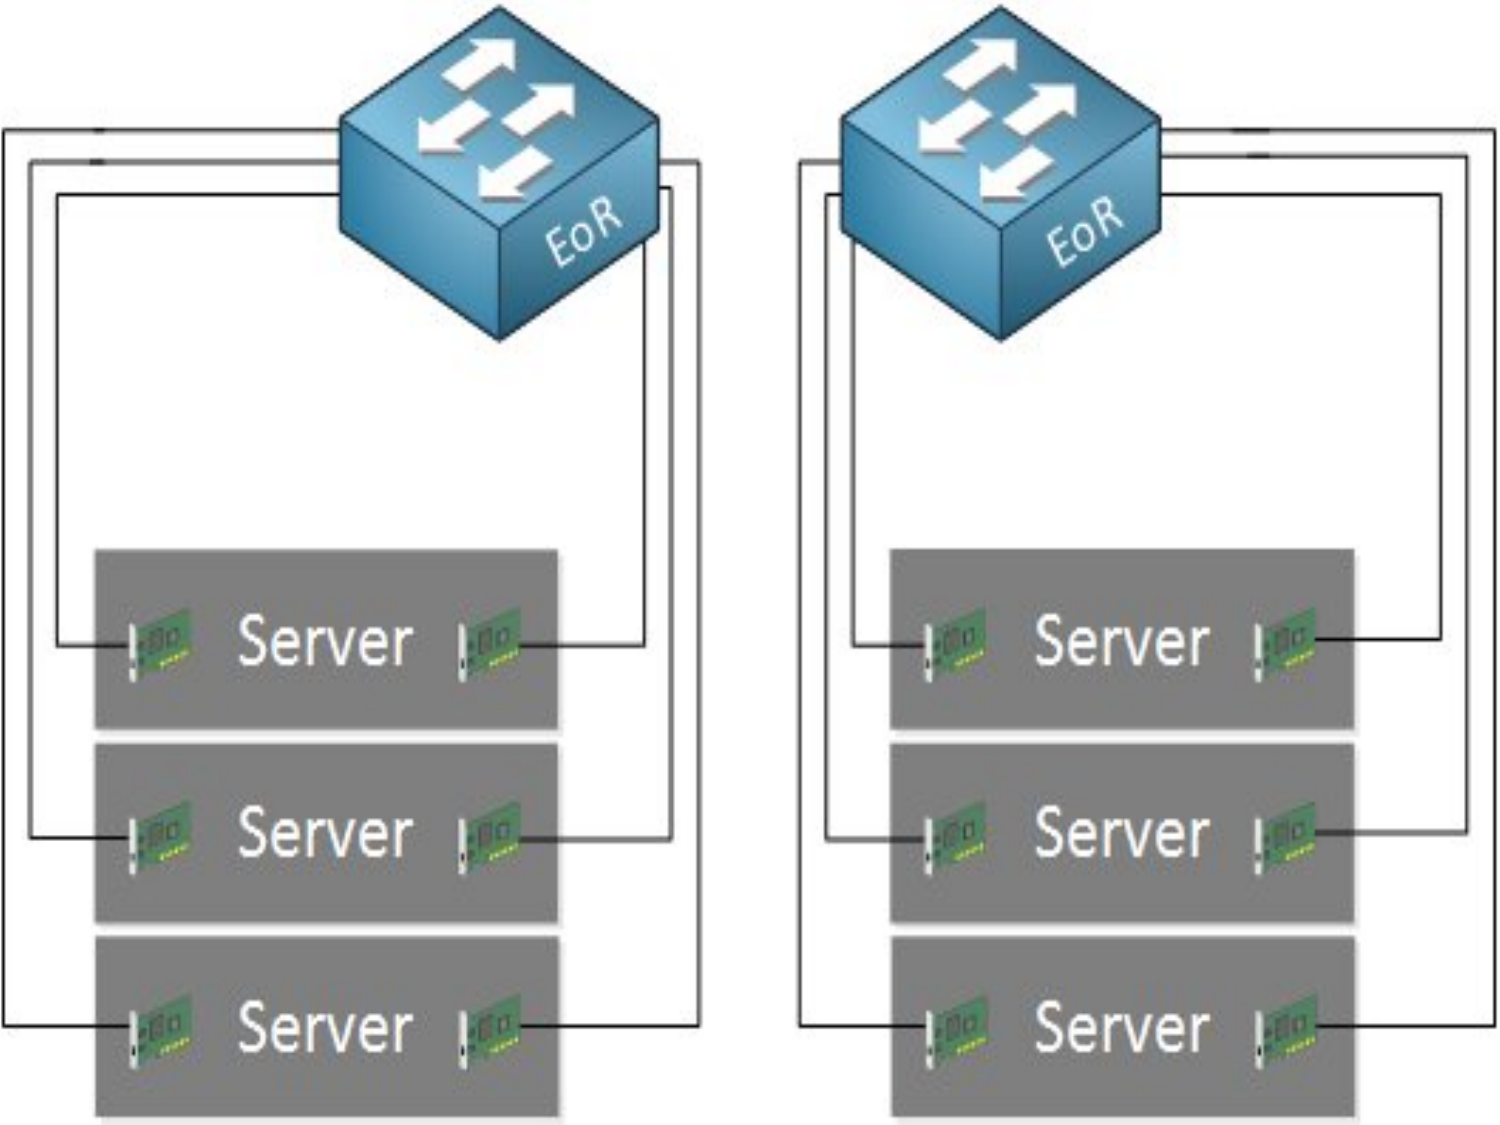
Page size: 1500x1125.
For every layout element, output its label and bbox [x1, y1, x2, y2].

list [0, 0, 1500, 1125]
